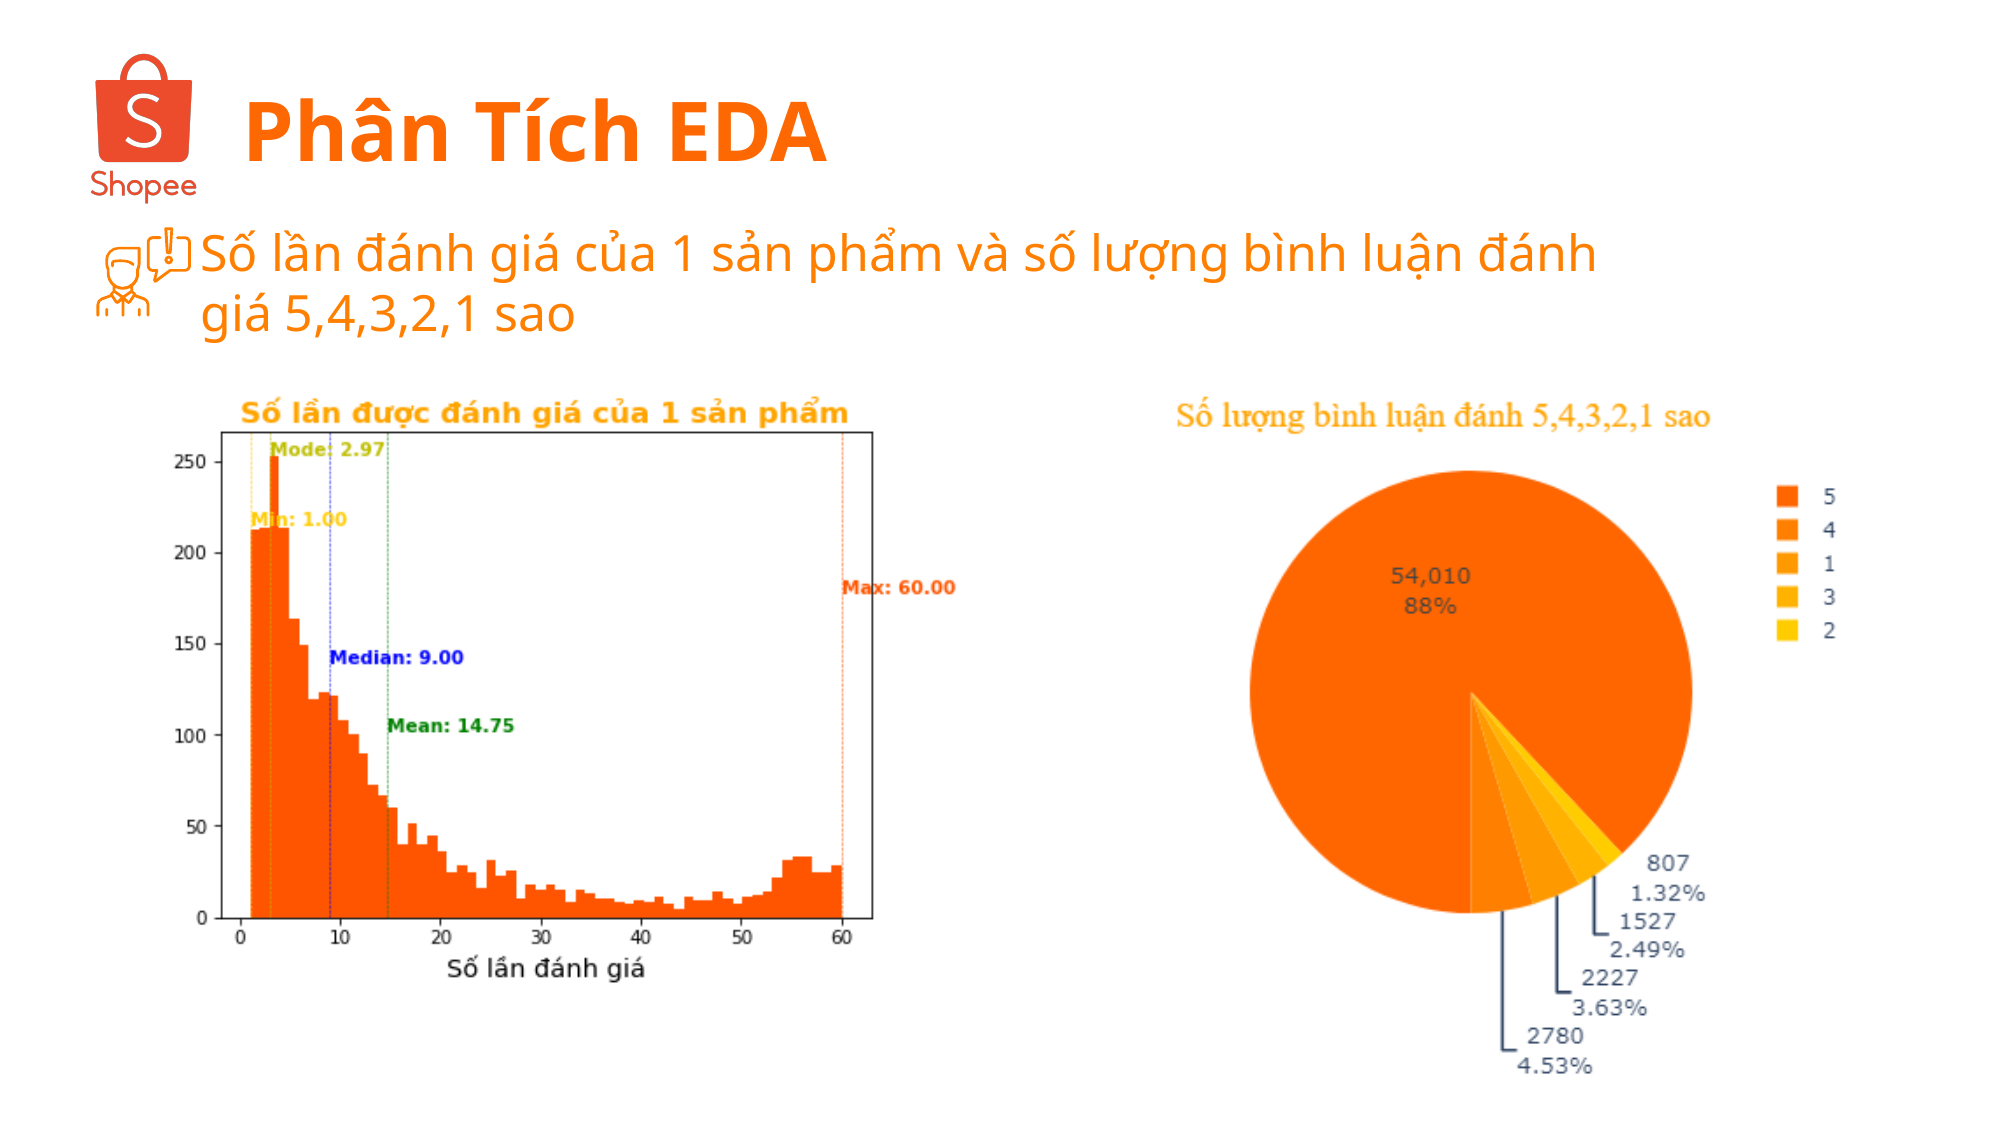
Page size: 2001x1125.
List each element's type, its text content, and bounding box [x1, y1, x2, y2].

picture [90, 53, 197, 205]
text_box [96, 227, 192, 317]
text_box Số lần đánh giá của 1 sản phẩm và số lượng bình luận đánh giá 5,4,3,2,1 sao [196, 255, 1641, 307]
picture [159, 382, 968, 996]
title Phân Tích EDA [222, 58, 1928, 199]
picture [1140, 382, 1847, 1089]
